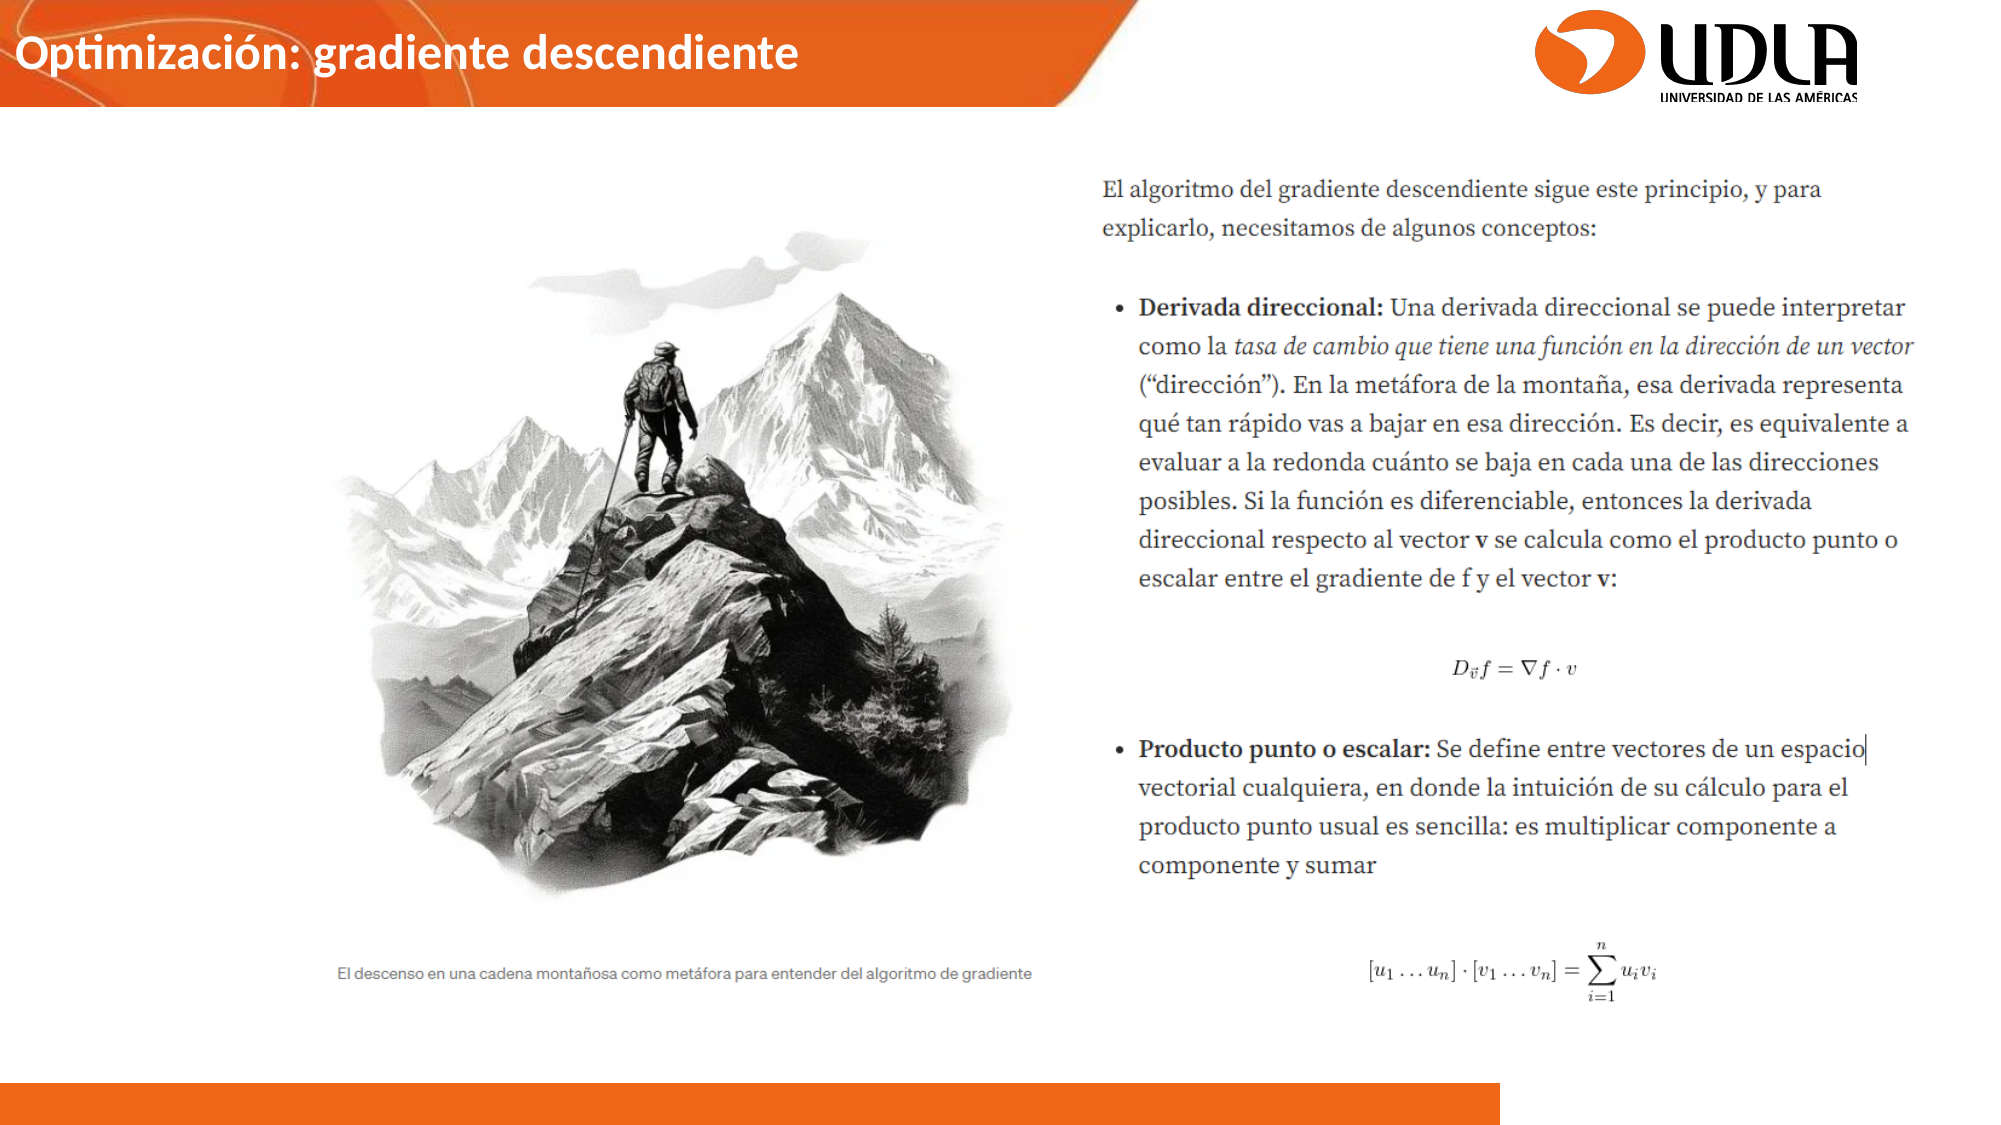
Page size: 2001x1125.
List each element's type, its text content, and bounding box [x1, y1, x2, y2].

text_box [67, 156, 1079, 1023]
picture [0, 1083, 1500, 1125]
picture [243, 155, 1933, 1039]
title Optimización: gradiente descendiente [0, 0, 1864, 113]
